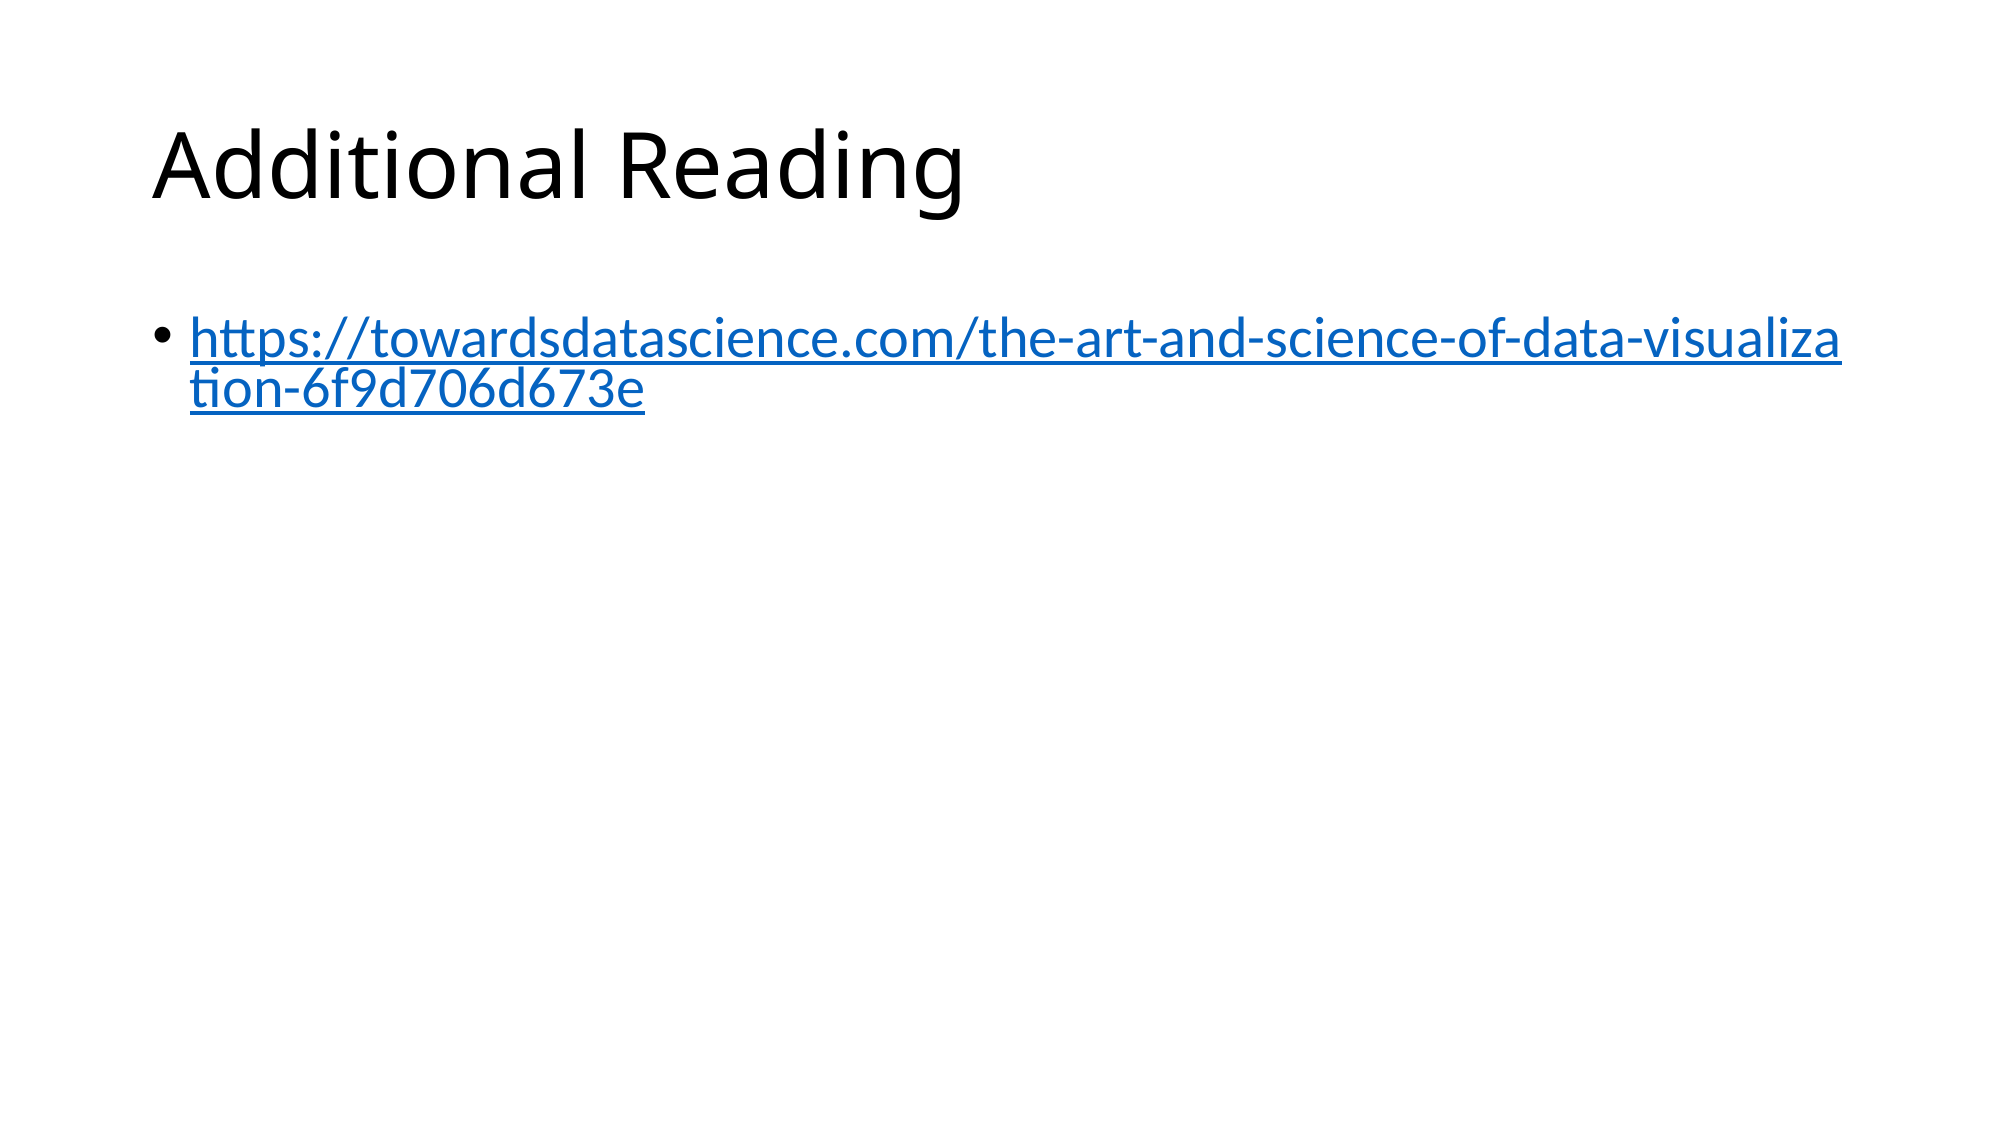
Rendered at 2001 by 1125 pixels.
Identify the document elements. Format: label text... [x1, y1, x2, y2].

title Additional Reading [137, 59, 1863, 278]
list https://towardsdatascience.com/the-art-and-science-of-data-visualization-6f9d706d673e [137, 299, 1863, 1014]
